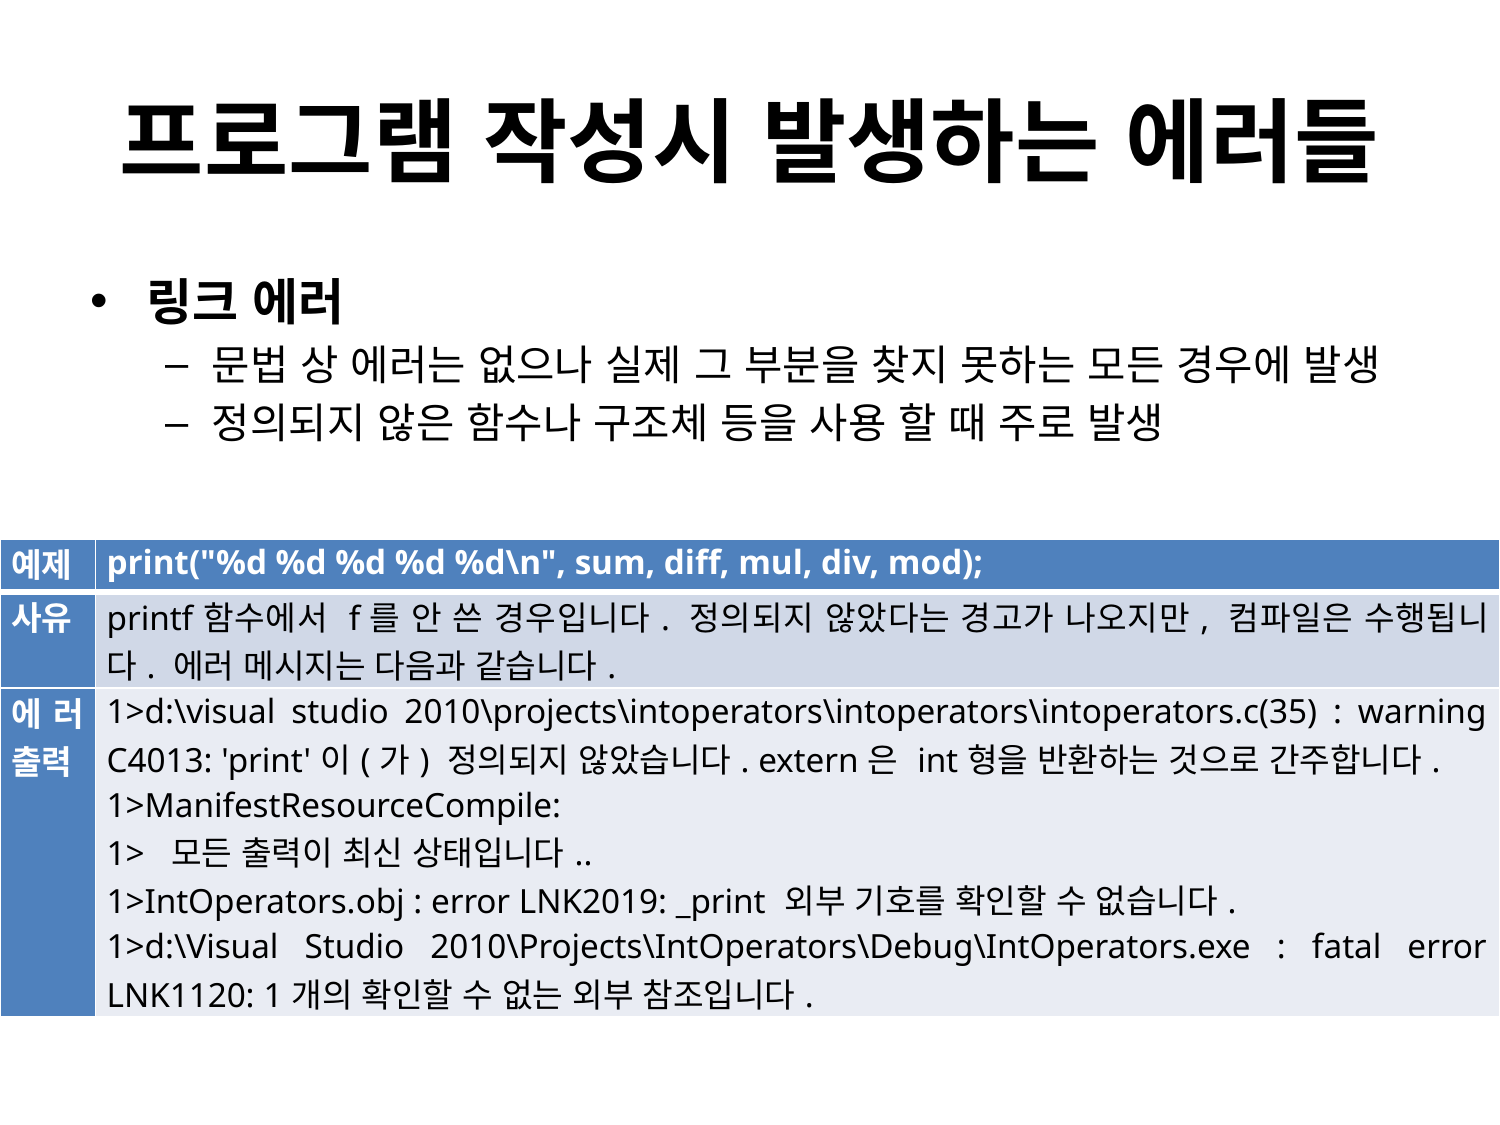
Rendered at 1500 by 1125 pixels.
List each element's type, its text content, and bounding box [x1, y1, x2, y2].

table_cell printf함수에서 f를 안 쓴 경우입니다. 정의되지 않았다는 경고가 나오지만, 컴파일은 수행됩니다. 에러 메시지는 다음과 같습니다. [96, 595, 1499, 687]
table_cell 1>d:\visual studio 2010\projects\intoperators\intoperators\intoperators.c(35) : warning C4013: 'print'이(가) 정의되지 않았습니다. extern은 int형을 반환하는 것으로 간주합니다. 1>ManifestResourceCompile: 1> 모든 출력이 최신 상태입니다.. 1>IntOperators.obj : error LNK2019: _print 외부 기호를 확인할 수 없습니다. 1>d:\Visual Studio 2010\Projects\IntOperators\Debug\IntOperators.exe : fatal error LNK1120: 1개의 확인할 수 없는 외부 참조입니다. [96, 689, 1499, 1016]
table_cell 사유 [1, 595, 95, 687]
title 프로그램 작성시 발생하는 에러들 [75, 45, 1425, 233]
list 링크 에러 문법 상 에러는 없으나 실제 그 부분을 찾지 못하는 모든 경우에 발생 정의되지 않은 함수나 구조체 등을 사용 할 때 주로 발생 [75, 262, 1425, 538]
table_header print("%d %d %d %d %d\n", sum, diff, mul, div, mod); [96, 540, 1499, 589]
table_header 예제 [1, 540, 95, 589]
table_cell 에러출력 [1, 689, 95, 1016]
